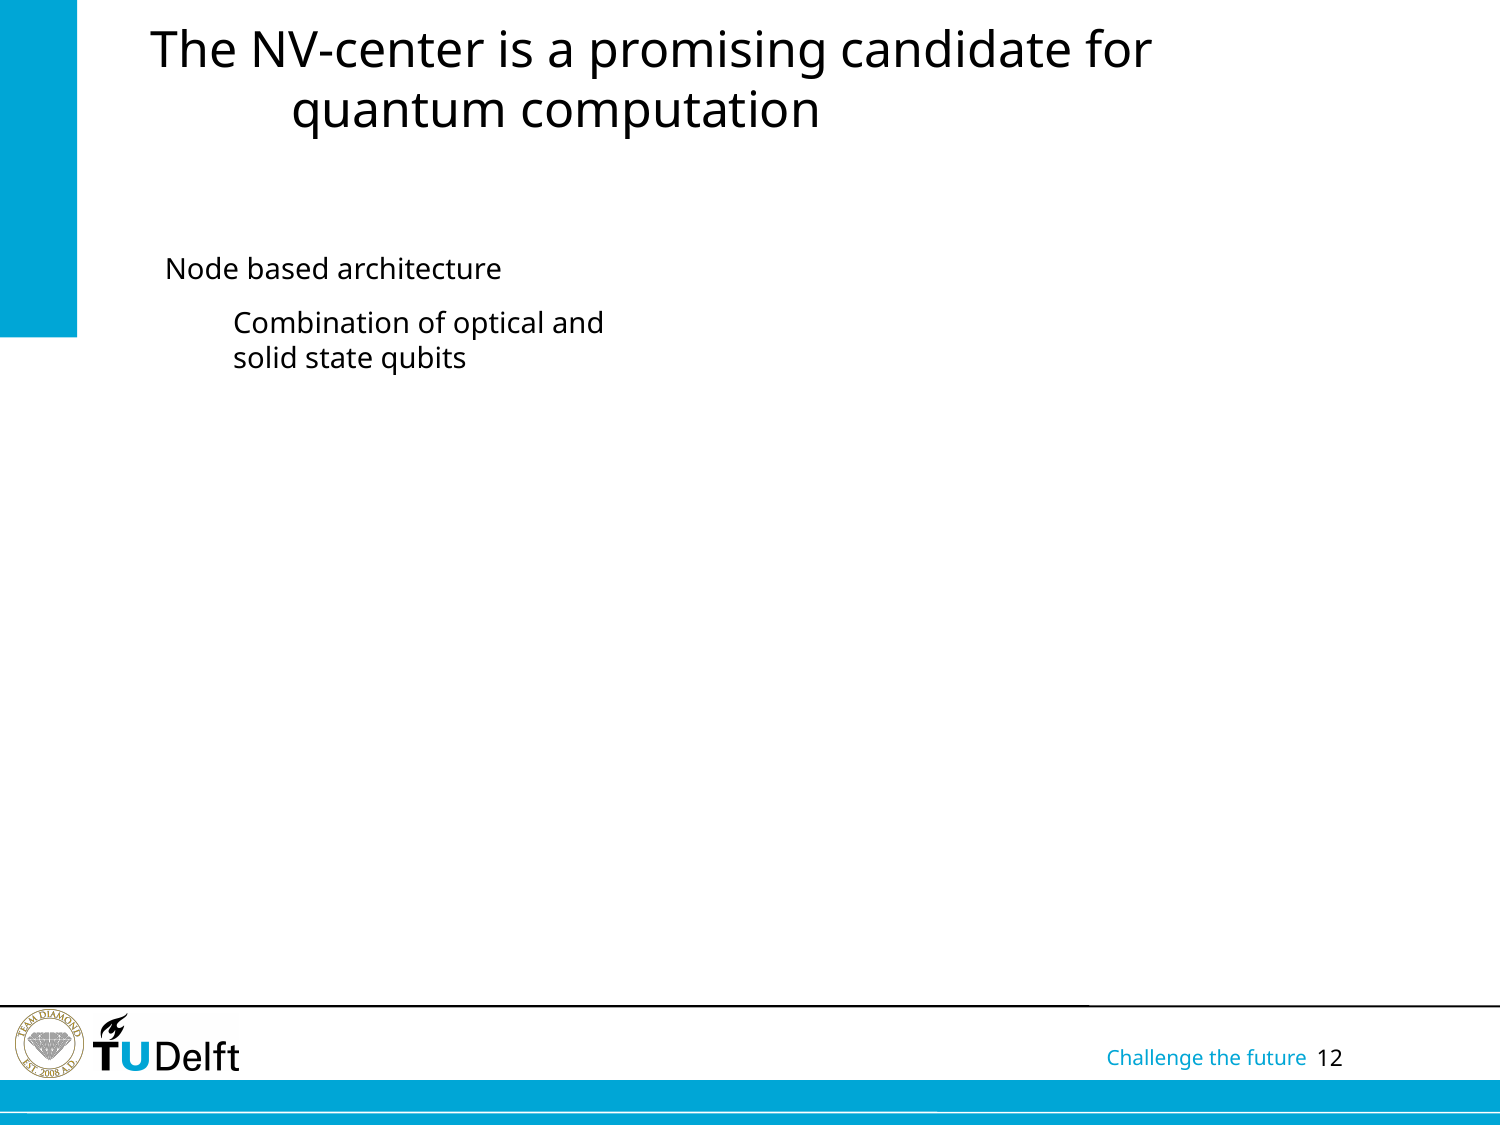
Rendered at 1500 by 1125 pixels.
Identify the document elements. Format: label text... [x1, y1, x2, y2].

text_box Combination of optical and solid state qubits [218, 296, 680, 382]
title The NV-center is a promising candidate for quantum computation [150, 12, 1325, 138]
text_box Node based architecture [150, 243, 576, 294]
picture [93, 1013, 239, 1071]
picture [15, 1009, 84, 1078]
